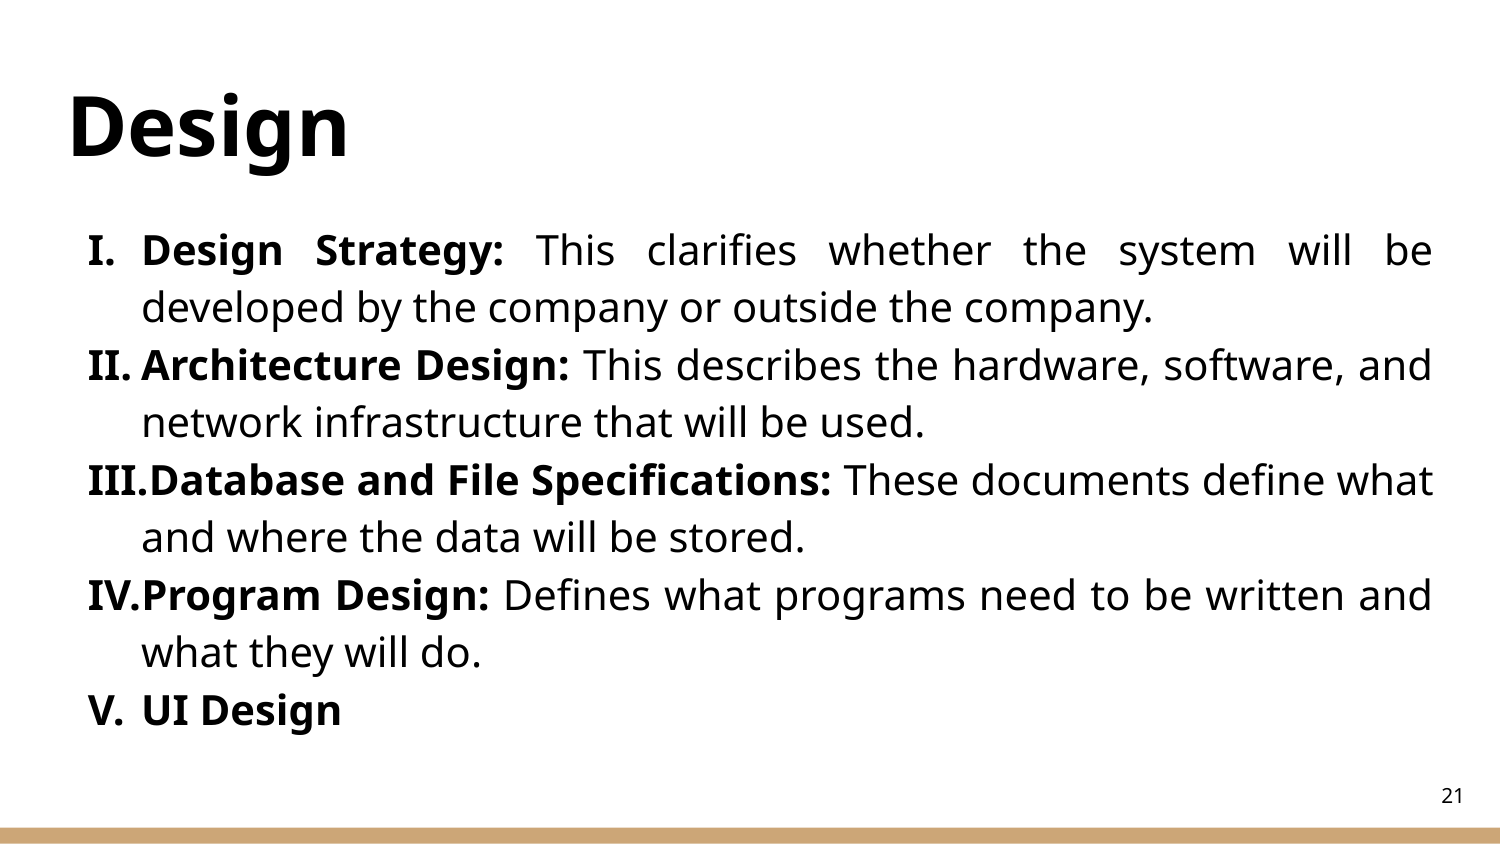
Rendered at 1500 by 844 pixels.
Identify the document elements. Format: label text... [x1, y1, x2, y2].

title Design [51, 51, 1449, 189]
slide_number ‹#› [1389, 764, 1480, 830]
list Design Strategy: This clarifies whether the system will be developed by the company or outside the company. Architecture Design: This describes the hardware, software, and network infrastructure that will be used. Database and File Specifications: These documents define what and where the data will be stored. Program Design: Defines what programs need to be written and what they will do. UI Design [51, 200, 1449, 752]
